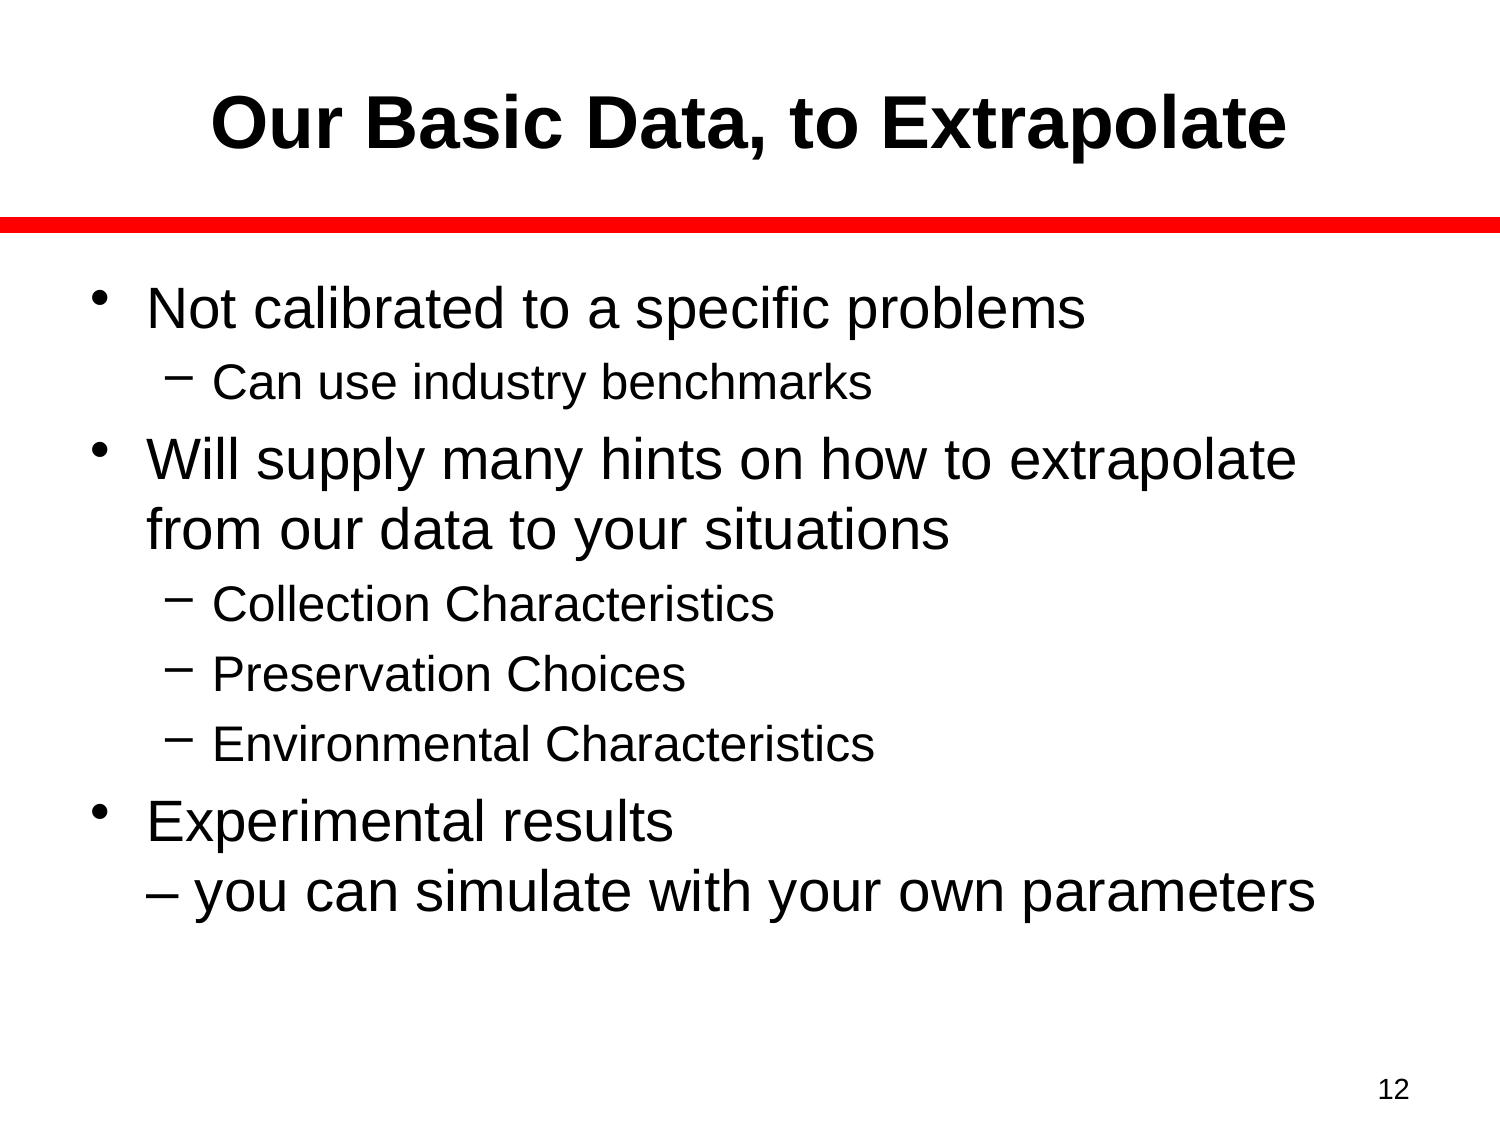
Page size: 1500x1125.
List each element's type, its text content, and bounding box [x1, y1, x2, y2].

list Not calibrated to a specific problems Can use industry benchmarks Will supply many hints on how to extrapolate from our data to your situations Collection Characteristics Preservation Choices Environmental Characteristics Experimental results – you can simulate with your own parameters [75, 262, 1425, 1005]
slide_number 12 [1074, 1062, 1425, 1103]
title Our Basic Data, to Extrapolate [75, 24, 1425, 213]
